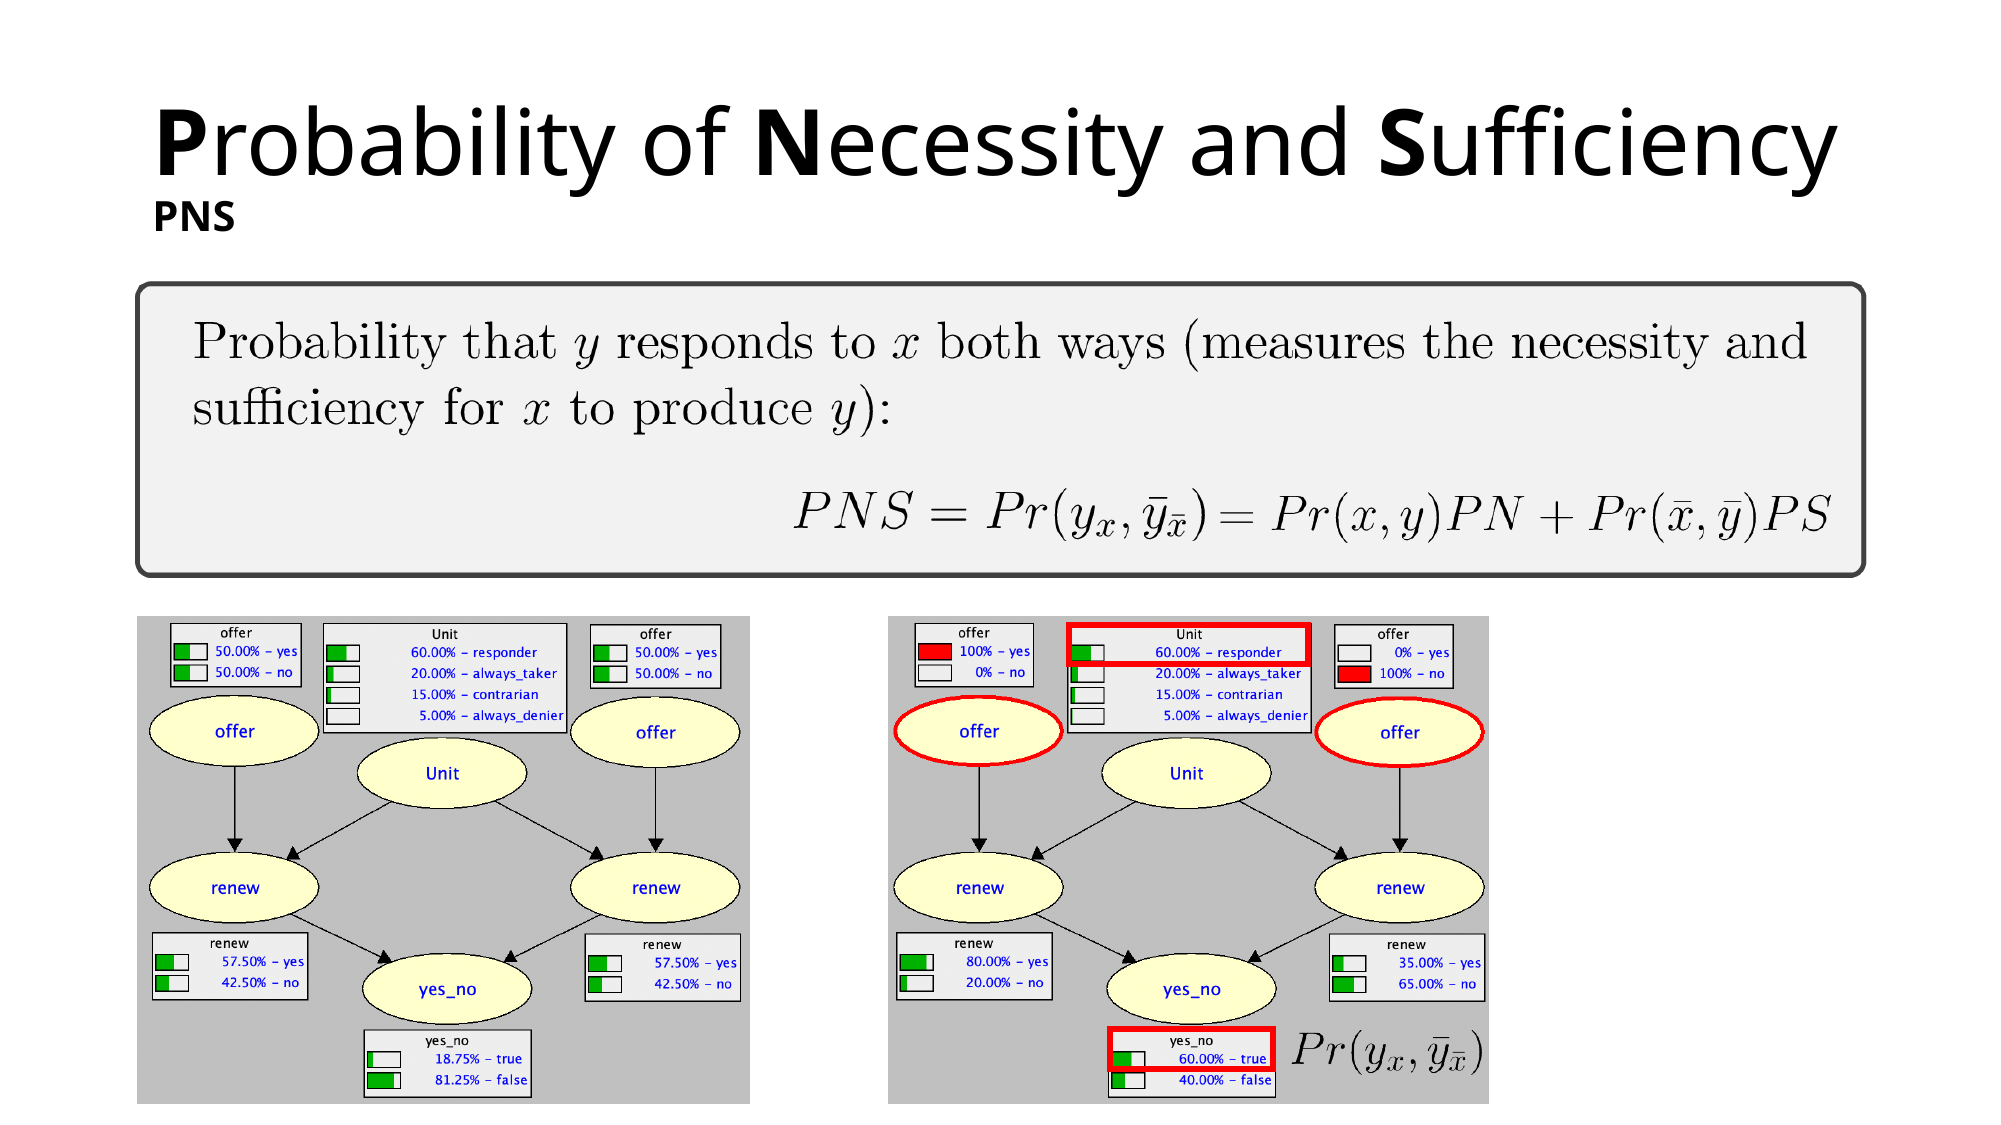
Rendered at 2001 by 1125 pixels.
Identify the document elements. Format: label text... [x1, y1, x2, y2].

title Probability of Necessity and Sufficiency PNS [137, 59, 1863, 277]
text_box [1109, 1029, 1483, 1078]
picture [888, 616, 1489, 1104]
picture [130, 277, 1869, 581]
picture [137, 616, 750, 1104]
